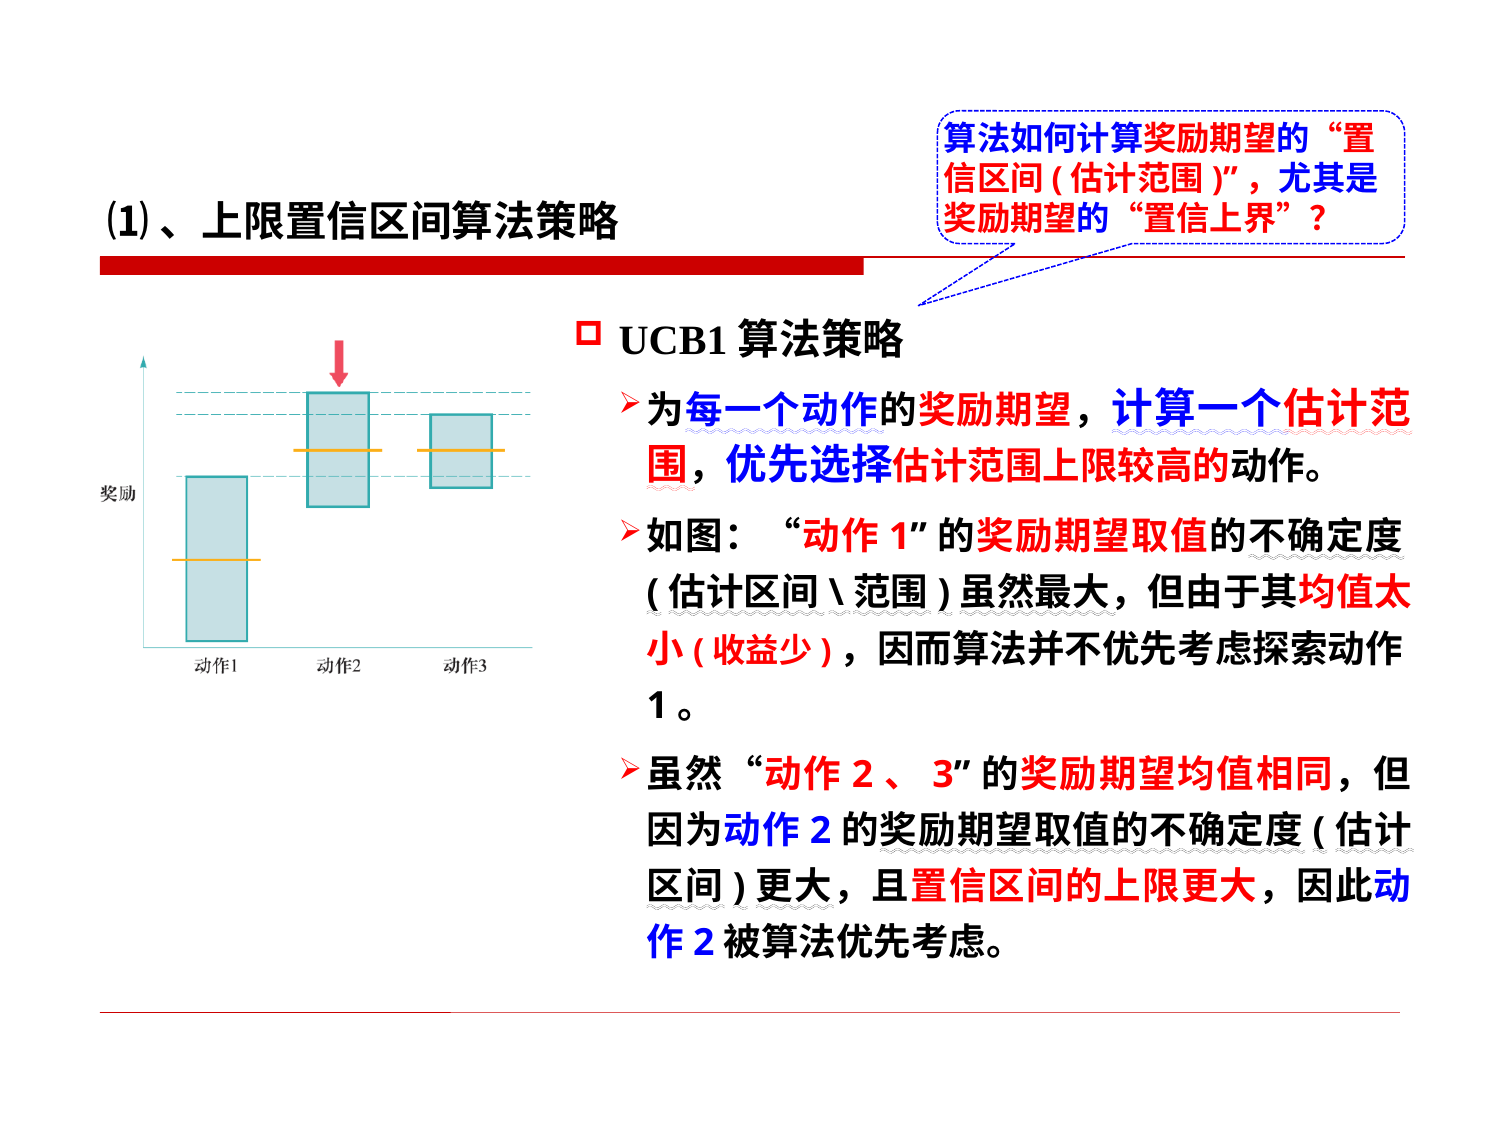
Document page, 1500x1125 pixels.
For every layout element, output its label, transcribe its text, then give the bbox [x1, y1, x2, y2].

text_box ⑴、上限置信区间算法策略 [108, 194, 625, 245]
picture [97, 337, 533, 675]
text_box 算法如何计算奖励期望的“置信区间(估计范围)”，尤其是奖励期望的“置信上界”？ [918, 110, 1405, 306]
text_box UCB1算法策略 为每一个动作的奖励期望，计算一个估计范围，优先选择估计范围上限较高的动作。 如图：“动作1”的奖励期望取值的不确定度(估计区间\范围)虽然最大，但由于其均值太小(收益少)，因而算法并不优先考虑探索动作1。 虽然“动作2、3”的奖励期望均值相同，但因为动作2的奖励期望取值的不确定度(估计区间)更大，且置信区间的上限更大，因此动作2被算法优先考虑。 [573, 306, 1412, 964]
